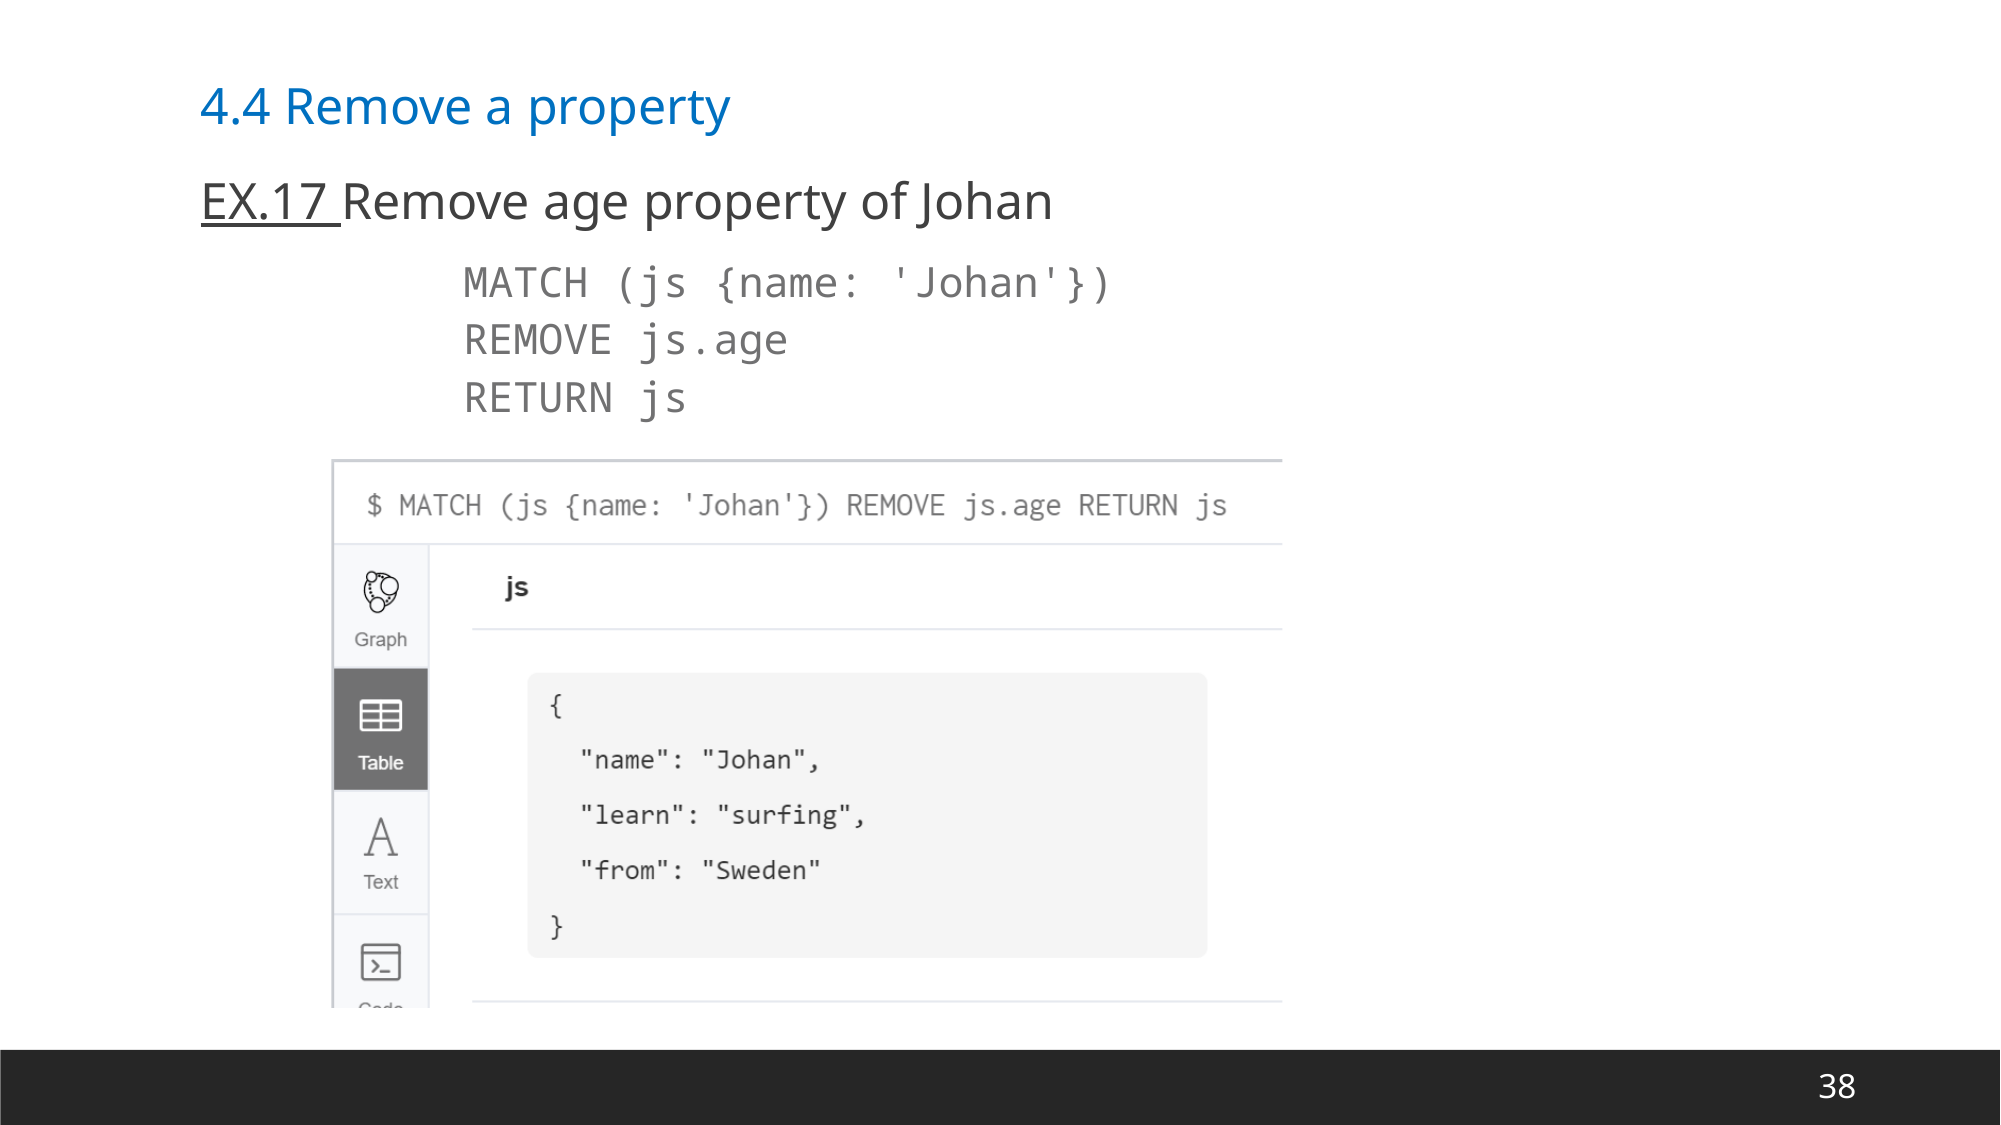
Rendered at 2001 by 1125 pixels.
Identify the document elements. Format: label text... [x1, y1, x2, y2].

list 4.4 Remove a property EX.17 Remove age property of Johan [185, 60, 1836, 678]
picture [330, 459, 1283, 1008]
slide_number 38 [1803, 1057, 1932, 1118]
text_box MATCH (js {name: 'Johan'}) REMOVE js.age RETURN js [298, 240, 2000, 429]
